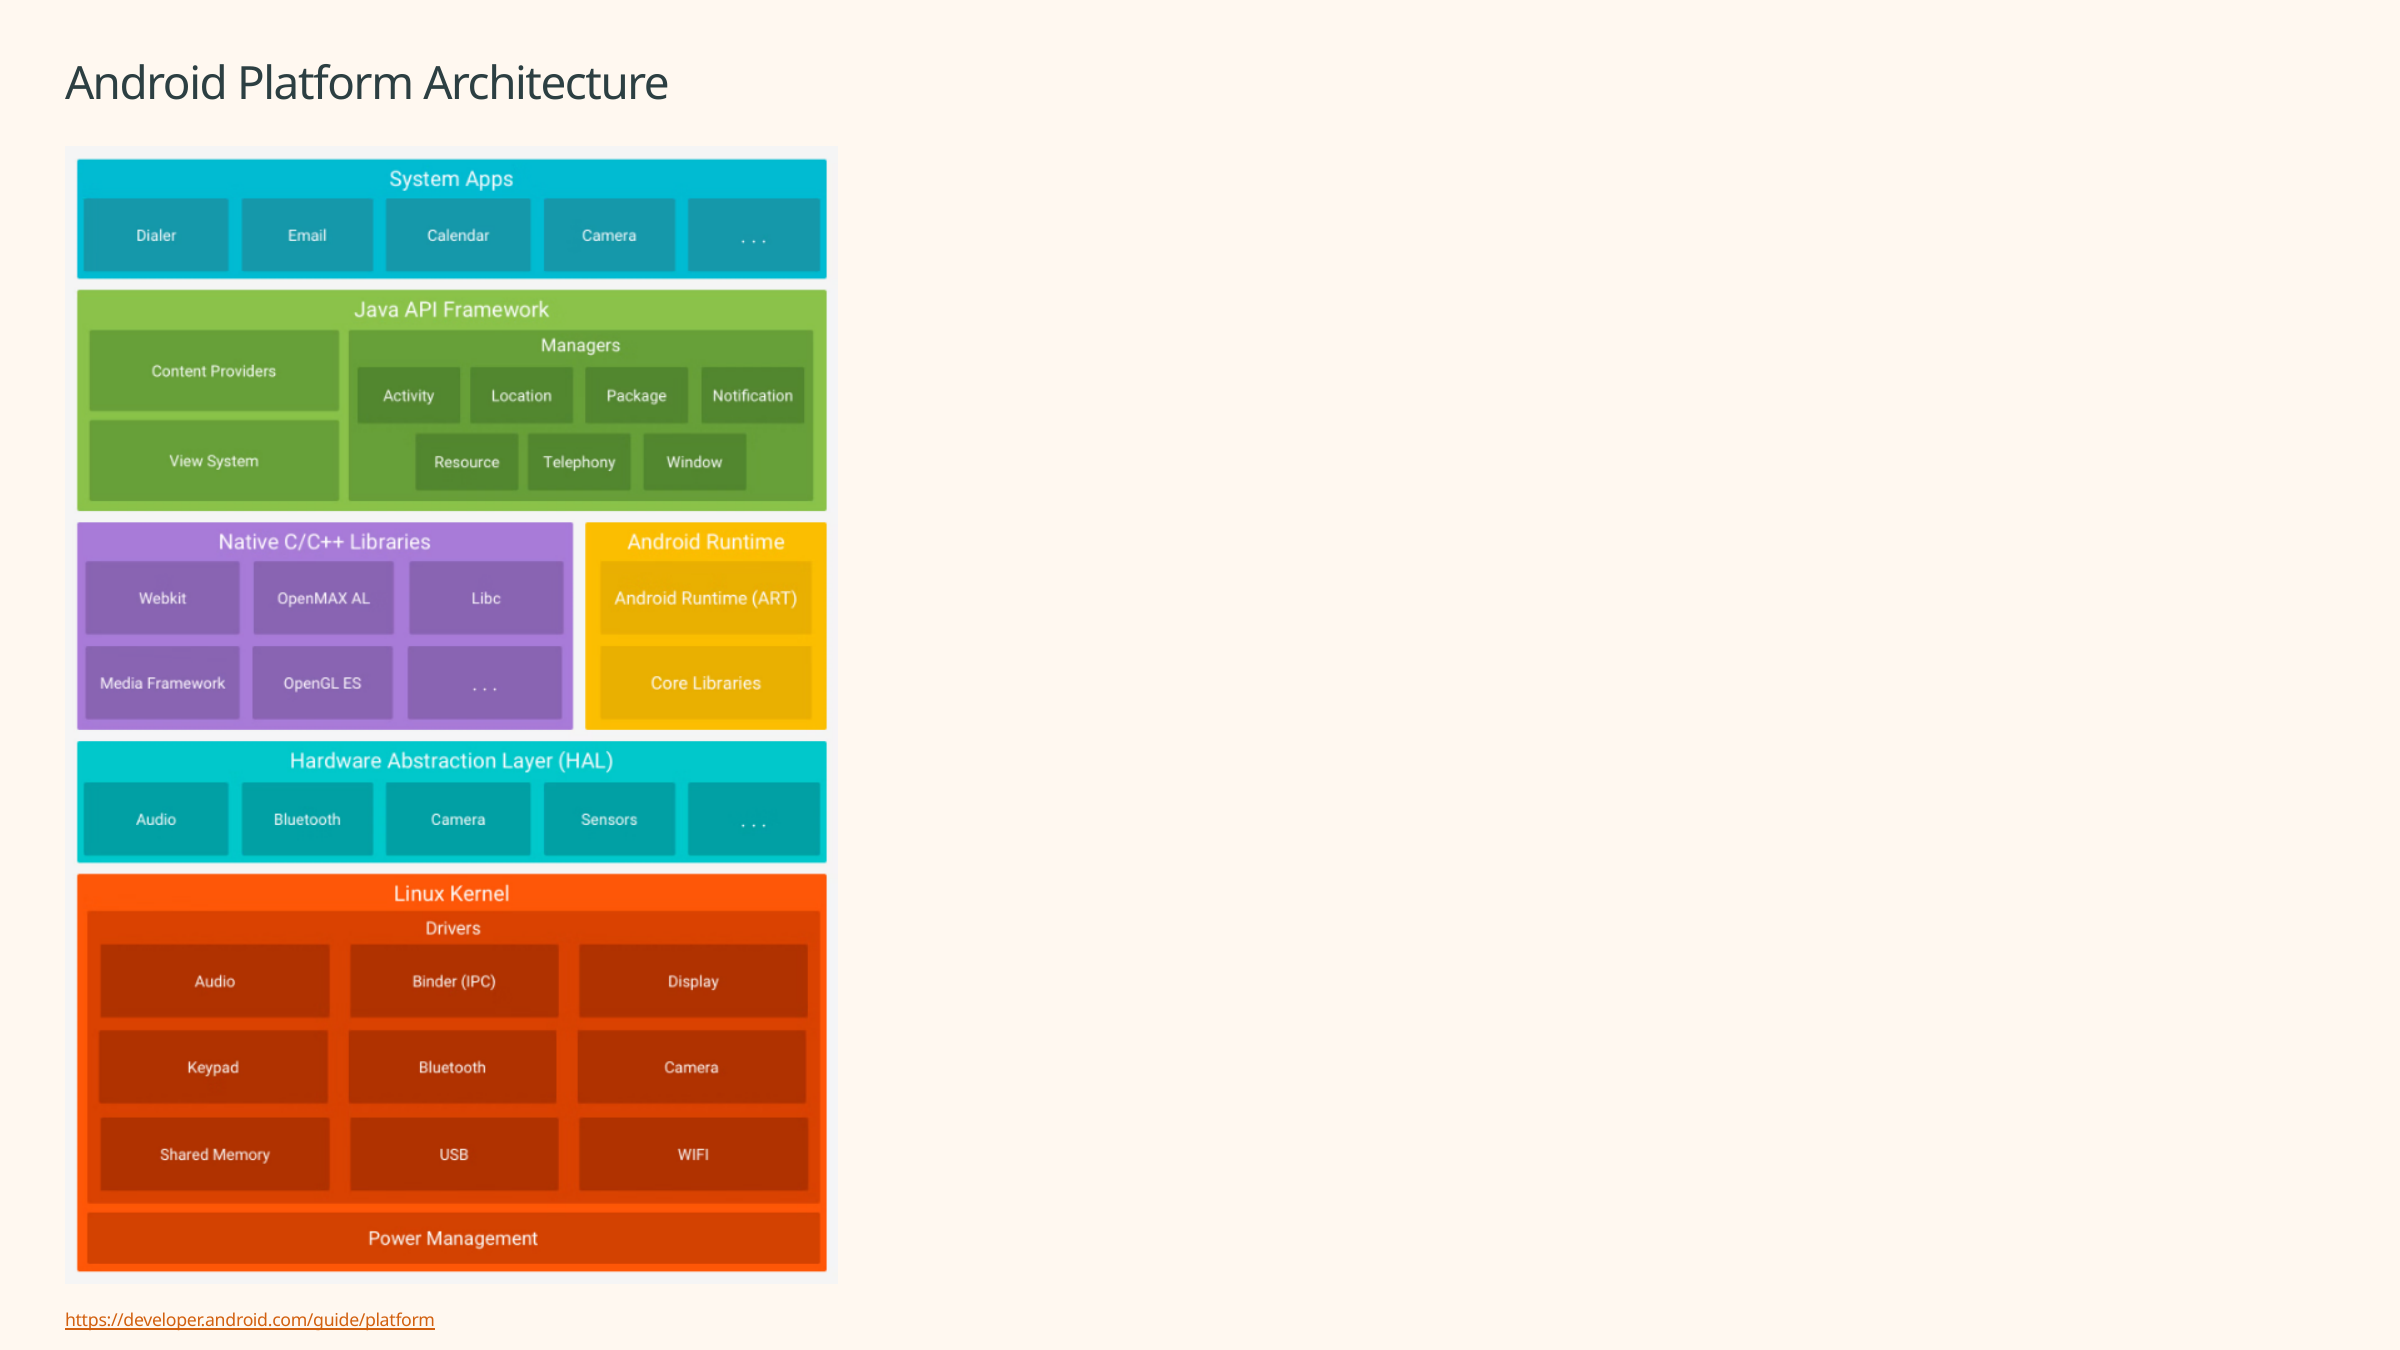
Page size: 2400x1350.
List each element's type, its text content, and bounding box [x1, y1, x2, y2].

text_box https://developer.android.com/guide/platform [65, 1304, 2335, 1334]
text_box Android Platform Architecture [65, 51, 688, 110]
picture [64, 146, 838, 1284]
